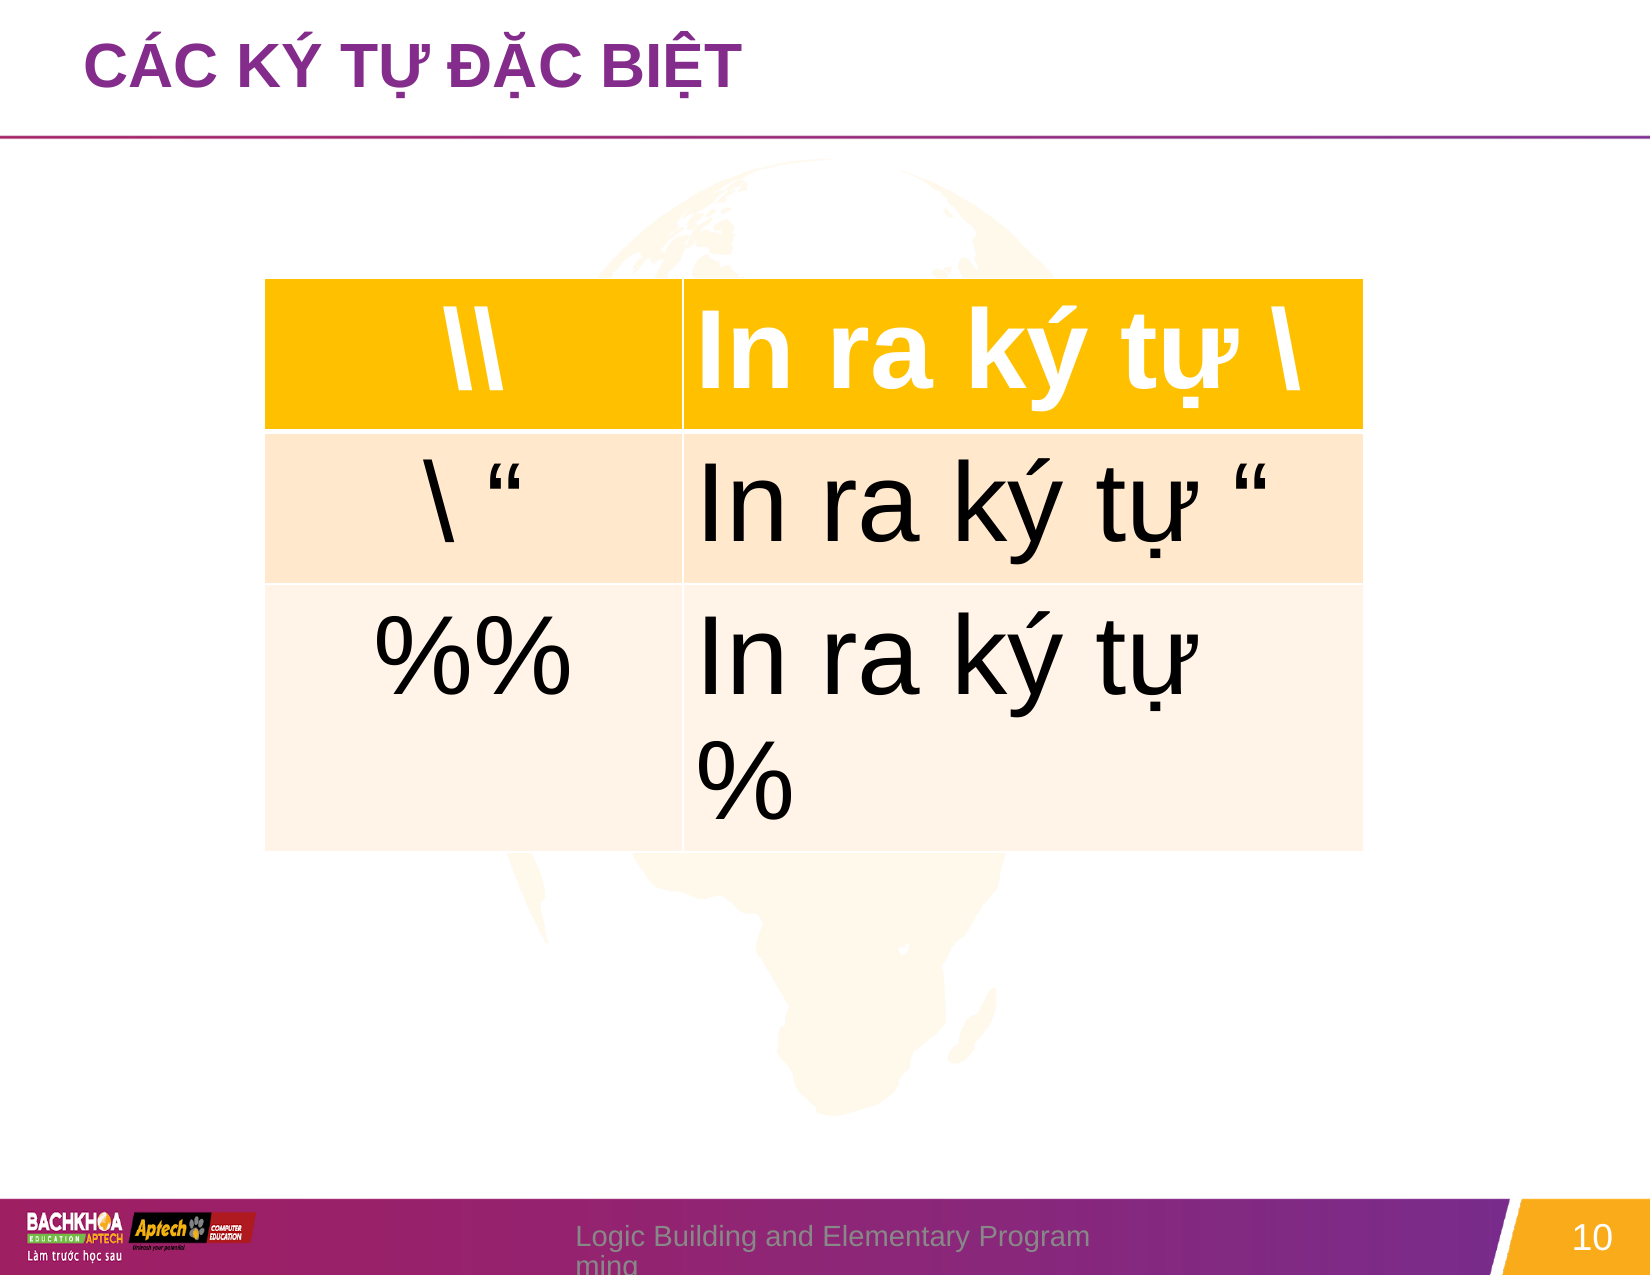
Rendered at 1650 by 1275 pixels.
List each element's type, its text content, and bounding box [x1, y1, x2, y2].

table_cell %% [265, 585, 682, 851]
table_cell \ “ [265, 434, 682, 583]
footer Logic Building and Elementary Programming [560, 1201, 1118, 1270]
picture [0, 0, 1650, 1275]
table_cell In ra ký tự “ [684, 434, 1363, 583]
table_header \\ [265, 279, 682, 429]
table_cell In ra ký tự % [684, 585, 1363, 851]
slide_number 10 [1534, 1201, 1650, 1270]
table_header In ra ký tự \ [684, 279, 1363, 429]
title CÁC KÝ TỰ ĐẶC BIỆT [68, 0, 1609, 135]
